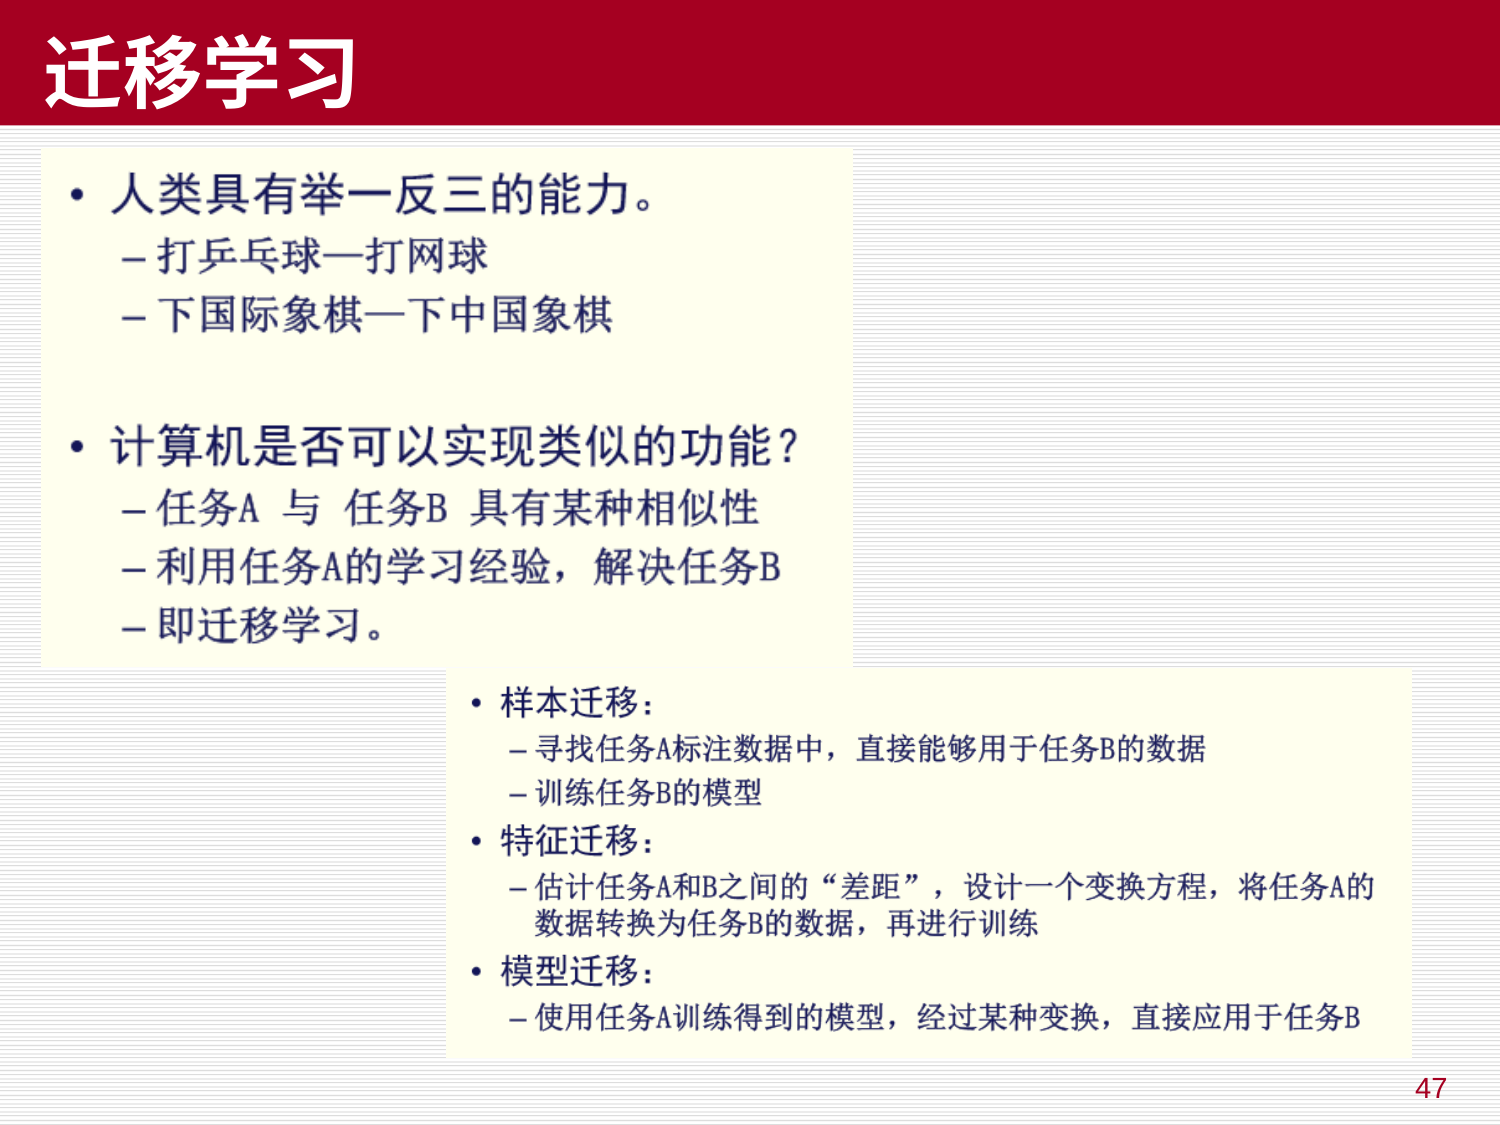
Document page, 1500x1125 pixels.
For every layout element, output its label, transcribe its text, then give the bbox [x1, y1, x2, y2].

picture [0, 126, 1500, 1125]
title 迁移学习 [0, 0, 1500, 126]
slide_number 47 [1137, 1062, 1463, 1122]
